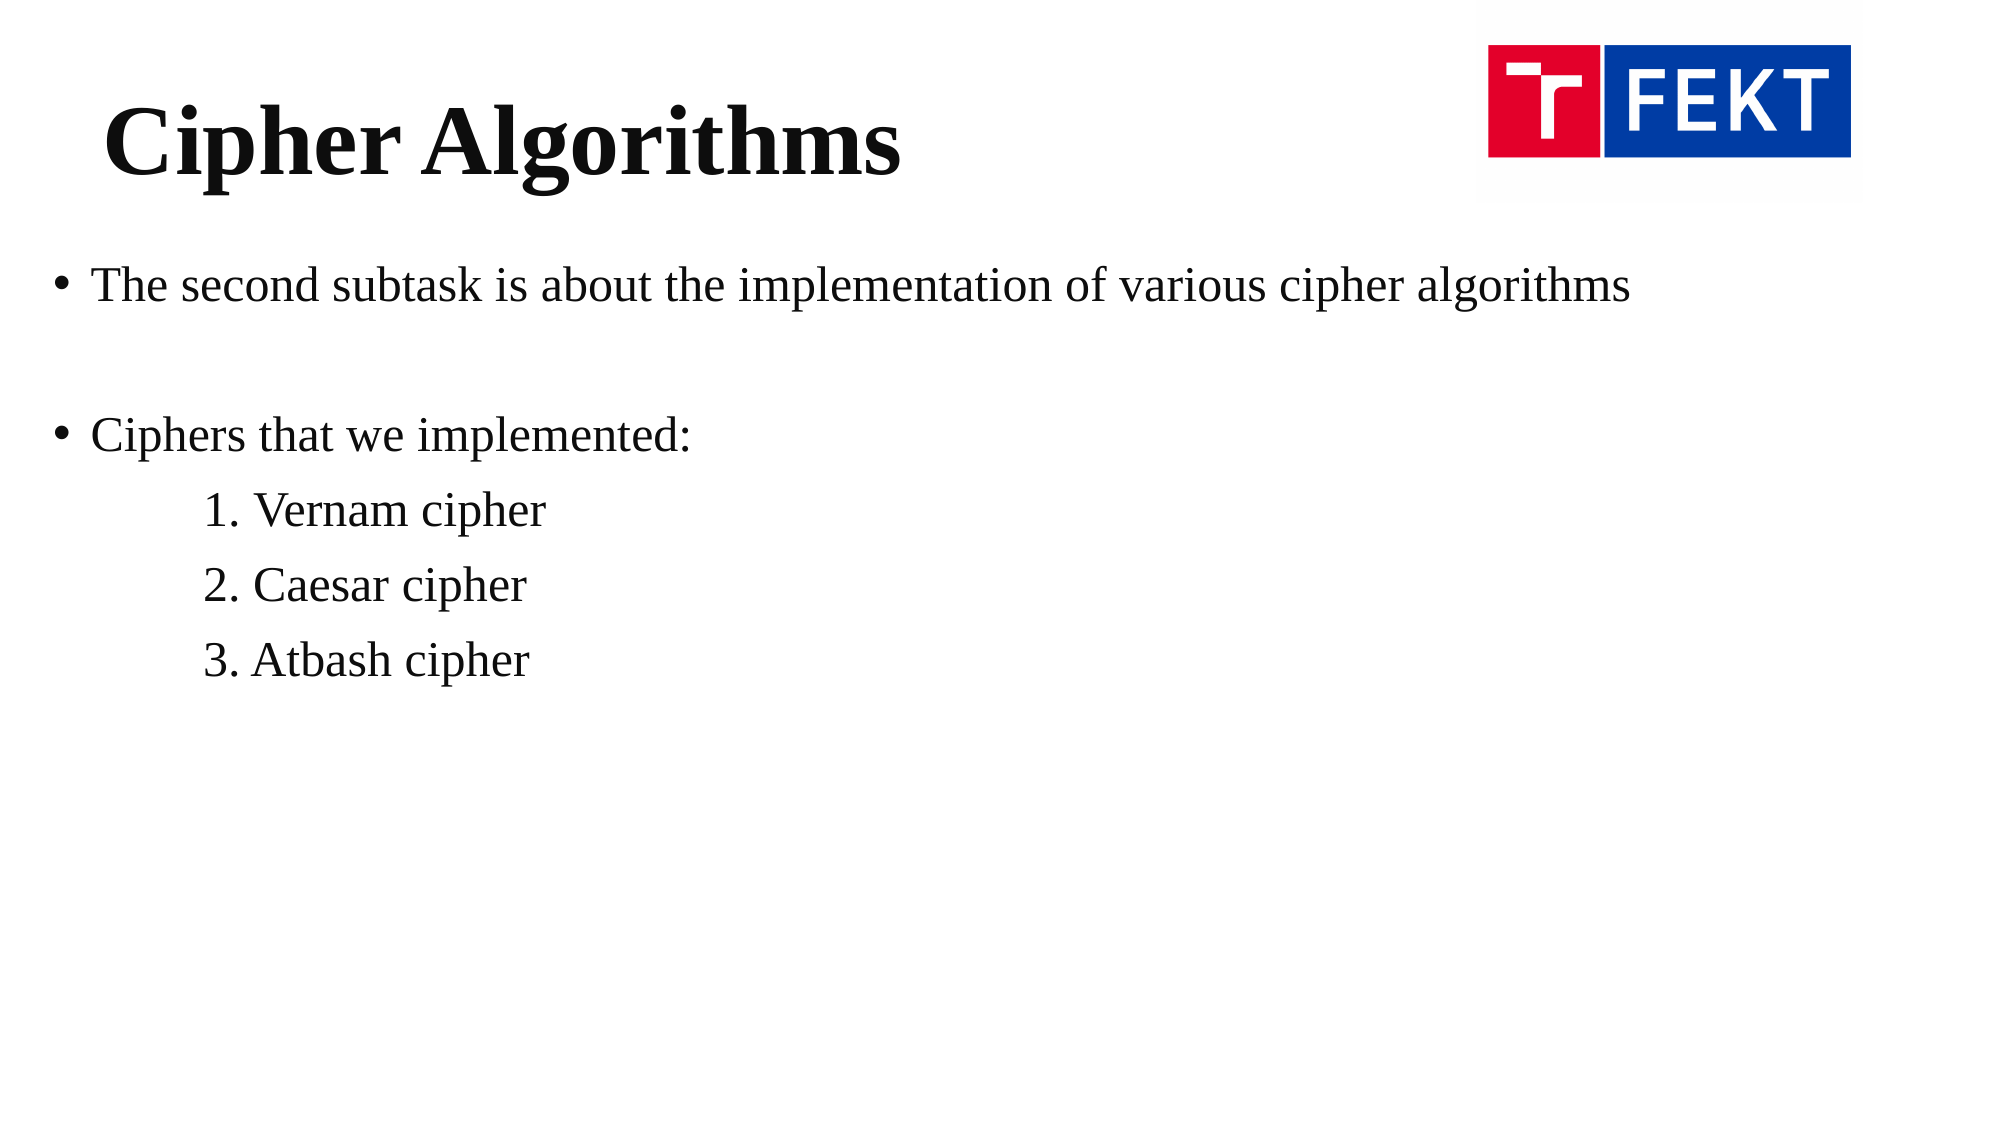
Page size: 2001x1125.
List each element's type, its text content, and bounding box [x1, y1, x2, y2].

picture [1475, 0, 1863, 204]
title Cipher Algorithms [87, 33, 1813, 251]
list The second subtask is about the implementation of various cipher algorithms Ciphers that we implemented: 1. Vernam cipher 2. Caesar cipher 3. Atbash cipher [38, 251, 1863, 1111]
